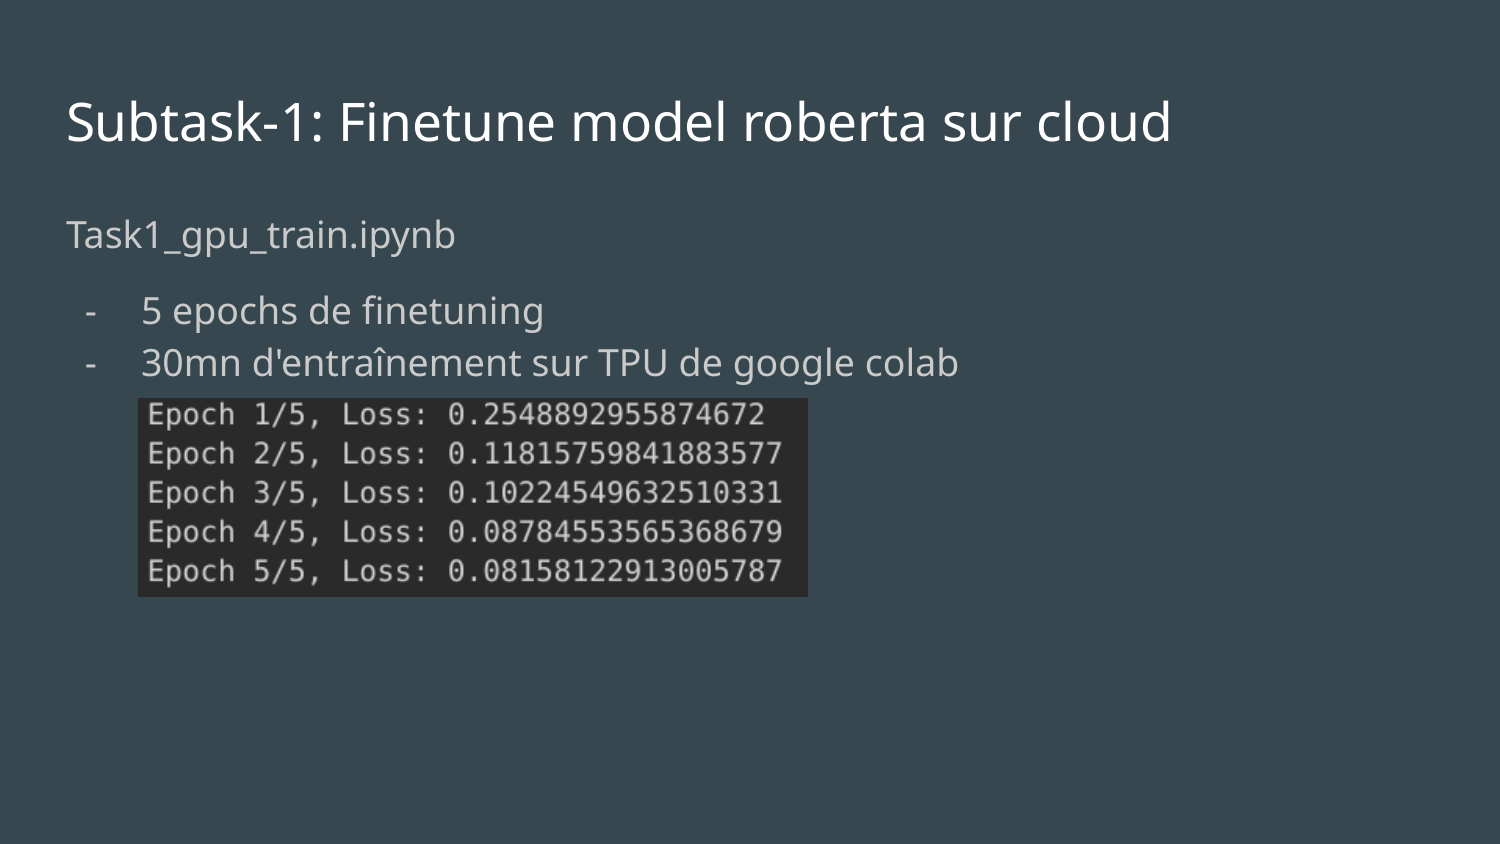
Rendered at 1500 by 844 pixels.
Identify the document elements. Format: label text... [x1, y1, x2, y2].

list Task1_gpu_train.ipynb 5 epochs de finetuning 30mn d'entraînement sur TPU de google colab [51, 189, 1449, 750]
picture [138, 398, 808, 598]
title Subtask-1: Finetune model roberta sur cloud [51, 72, 1449, 167]
